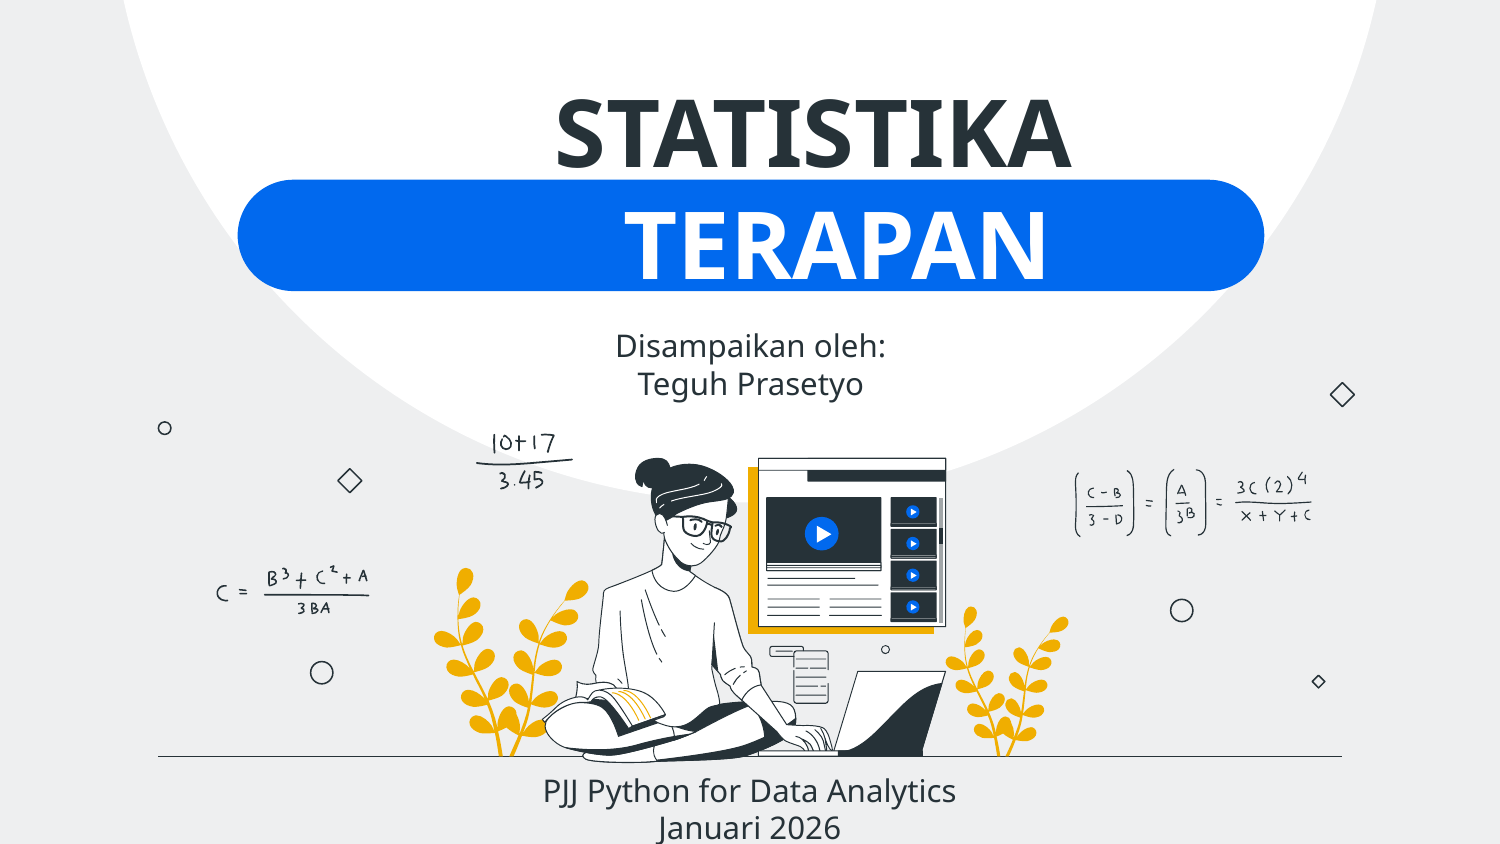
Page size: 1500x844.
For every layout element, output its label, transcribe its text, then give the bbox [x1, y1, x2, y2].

subtitle Disampaikan oleh: Teguh Prasetyo [117, 339, 1385, 389]
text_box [540, 457, 947, 764]
subtitle PJJ Python for Data Analytics Januari 2026 [116, 784, 1384, 833]
title STATISTIKA TERAPAN [204, 88, 1472, 285]
text_box [268, 285, 1234, 292]
